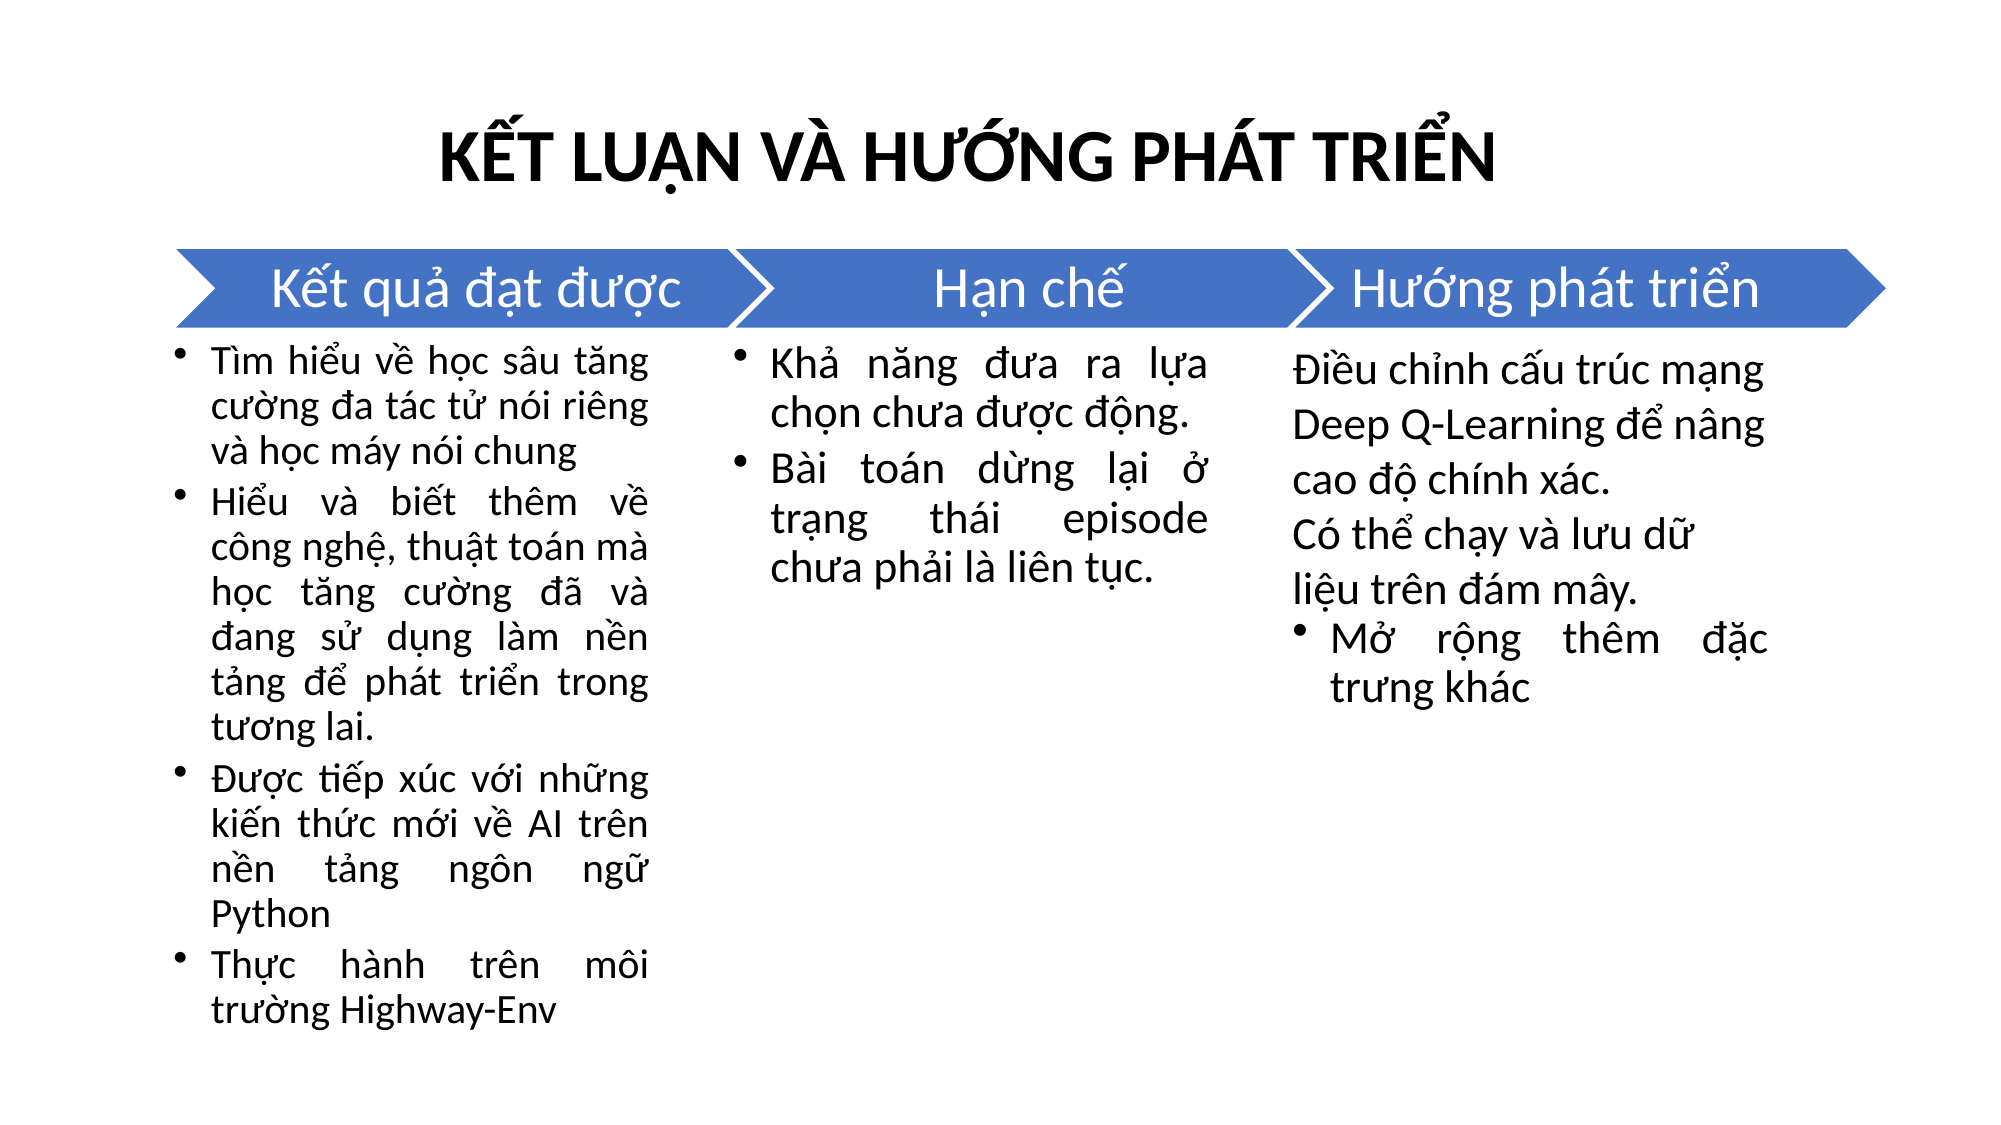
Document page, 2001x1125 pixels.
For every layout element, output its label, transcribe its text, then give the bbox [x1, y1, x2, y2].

text_box KẾT LUẬN VÀ HƯỚNG PHÁT TRIỂN [106, 99, 1833, 206]
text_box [171, 247, 1890, 1032]
